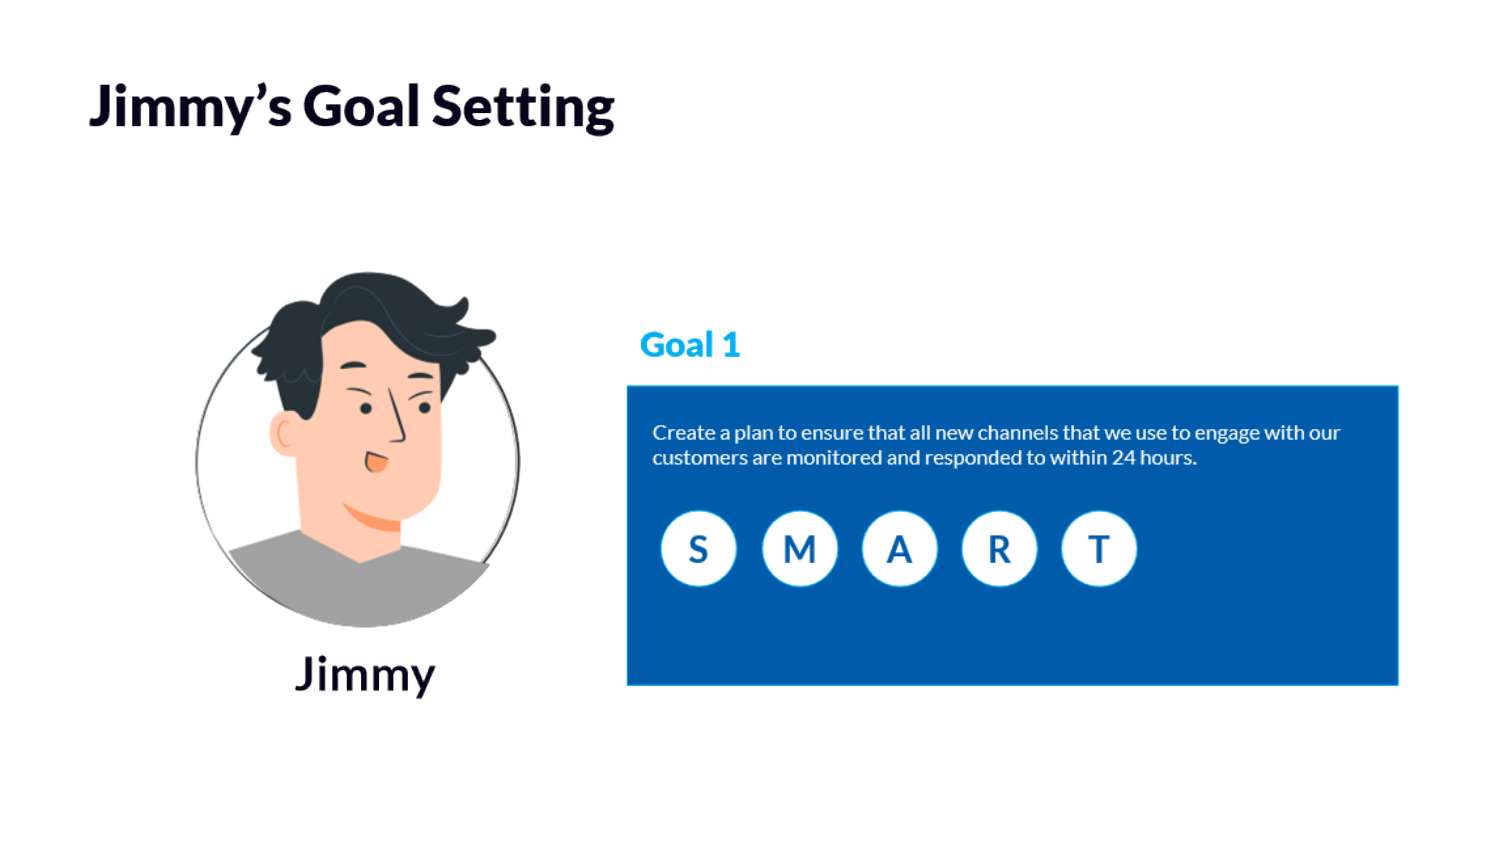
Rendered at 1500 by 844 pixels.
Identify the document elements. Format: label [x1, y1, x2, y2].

picture [88, 82, 1401, 740]
